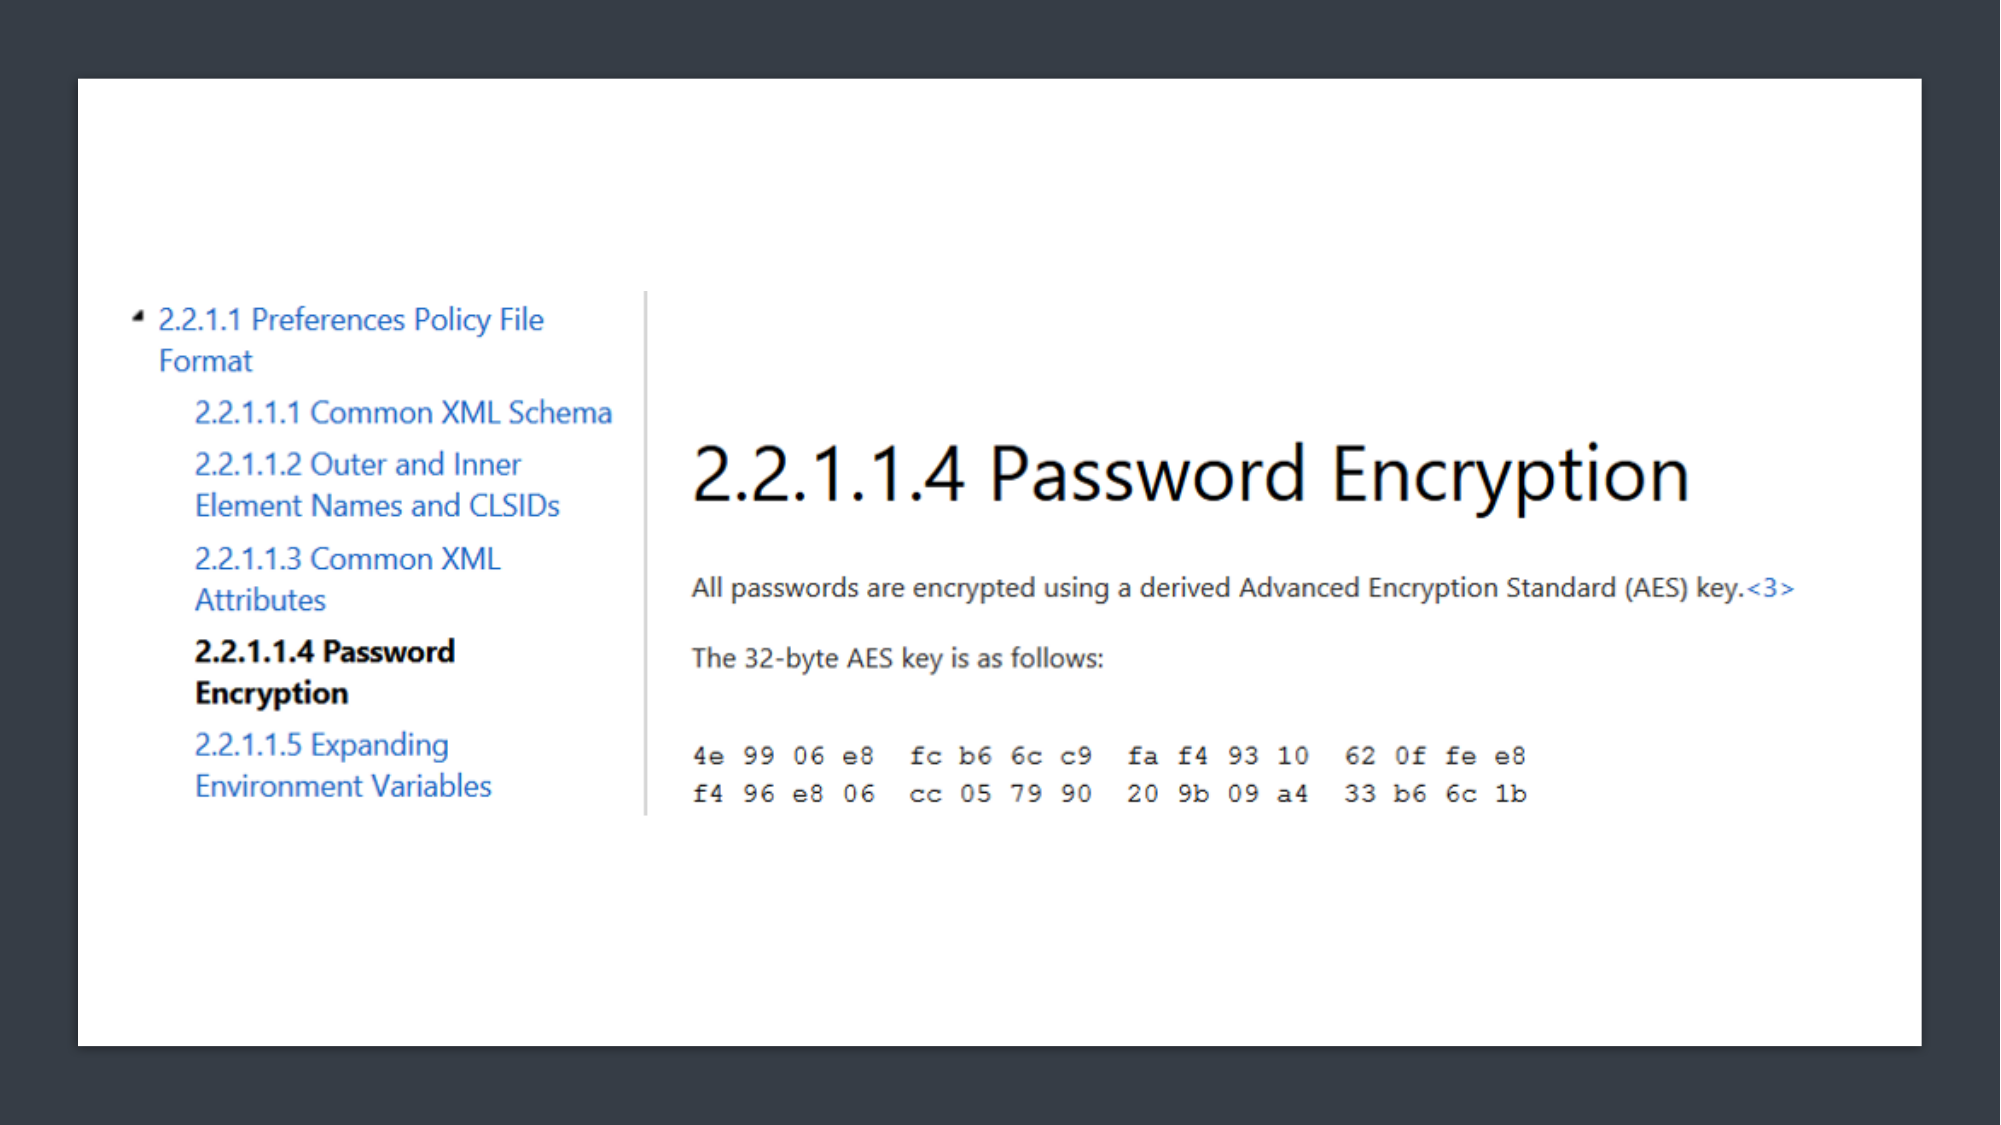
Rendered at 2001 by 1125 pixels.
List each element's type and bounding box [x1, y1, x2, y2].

picture [105, 291, 1895, 834]
text_box [78, 78, 1922, 1047]
text_box [0, 0, 2000, 1125]
